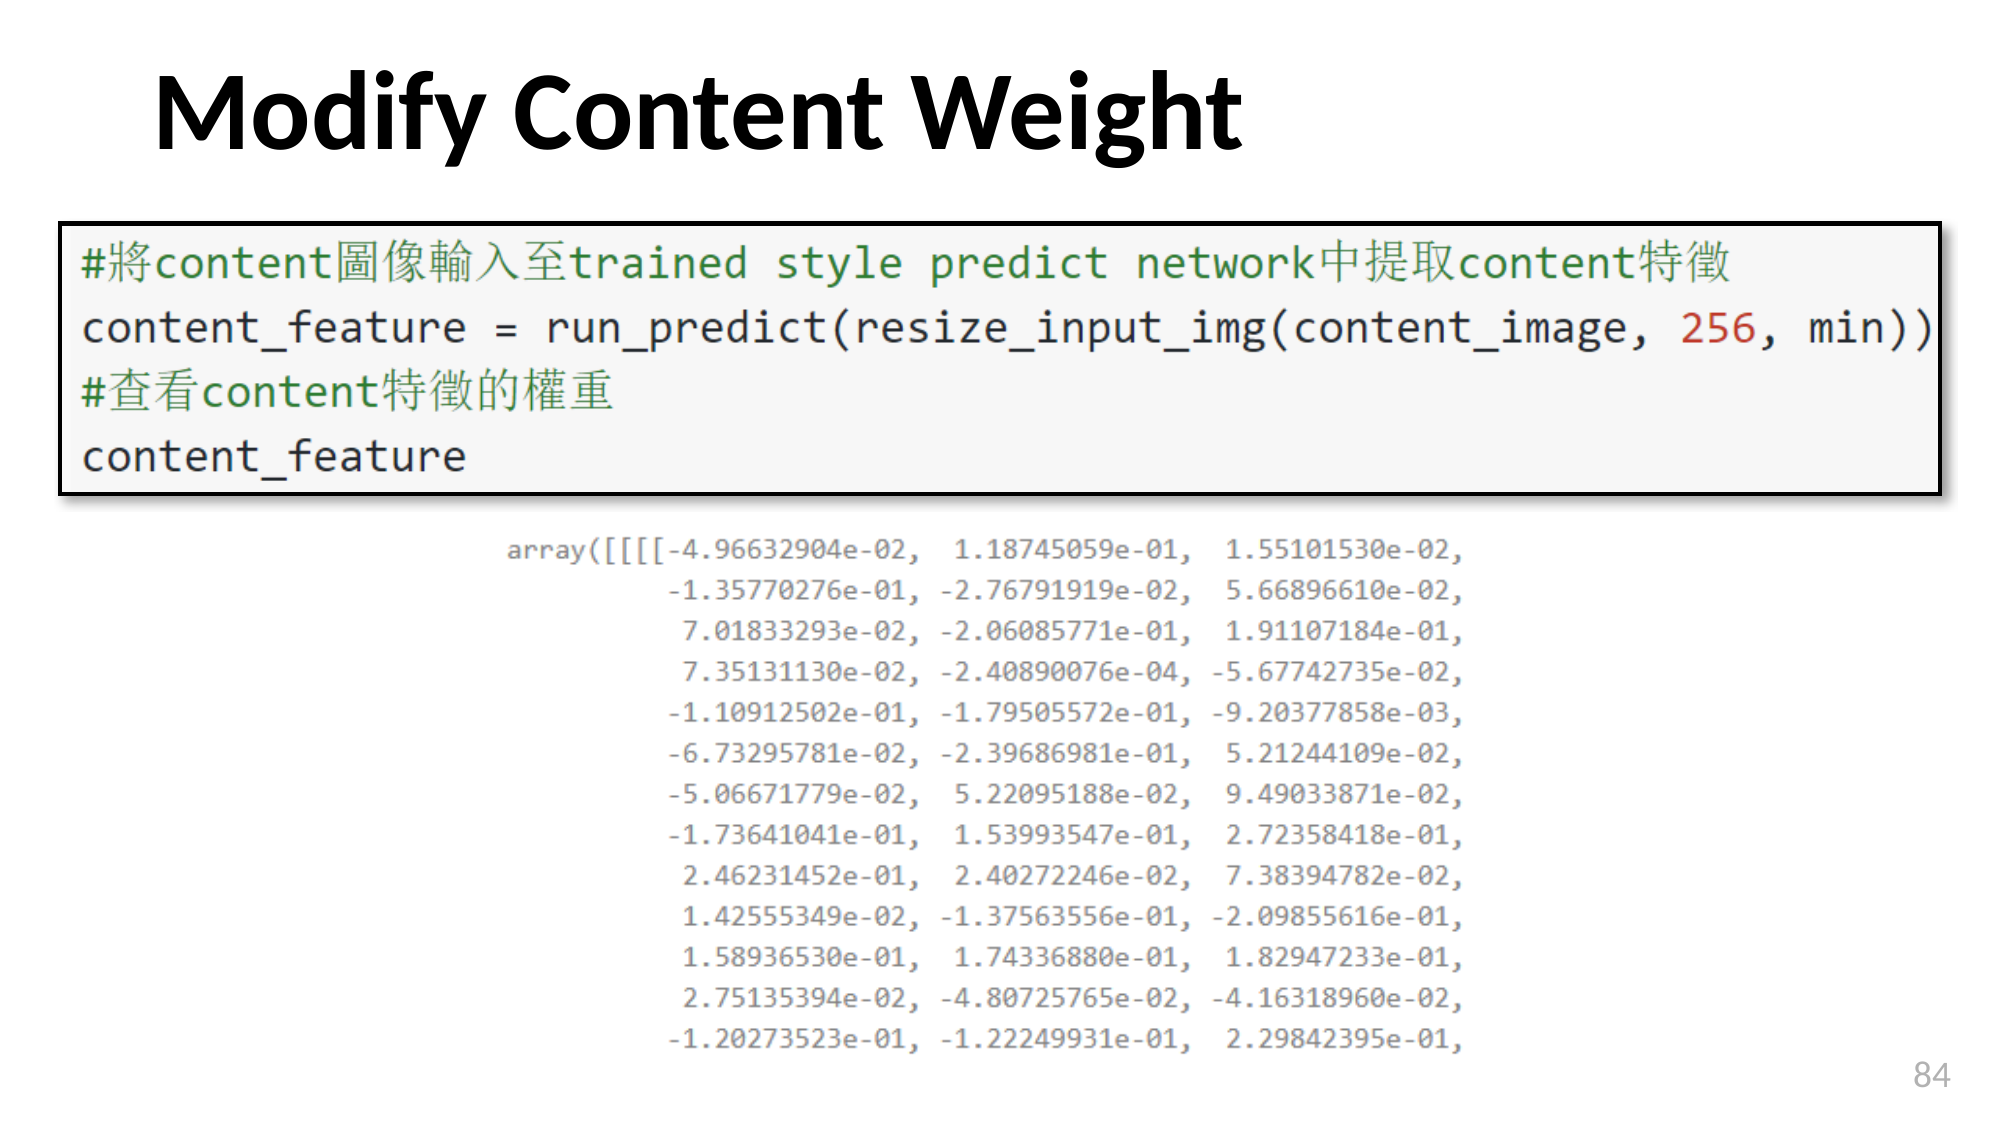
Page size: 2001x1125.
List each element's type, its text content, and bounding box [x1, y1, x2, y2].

title Modify Content Weight [137, 28, 1863, 199]
slide_number 84 [1824, 1042, 1967, 1103]
picture [497, 528, 1482, 1060]
picture [62, 225, 1938, 492]
